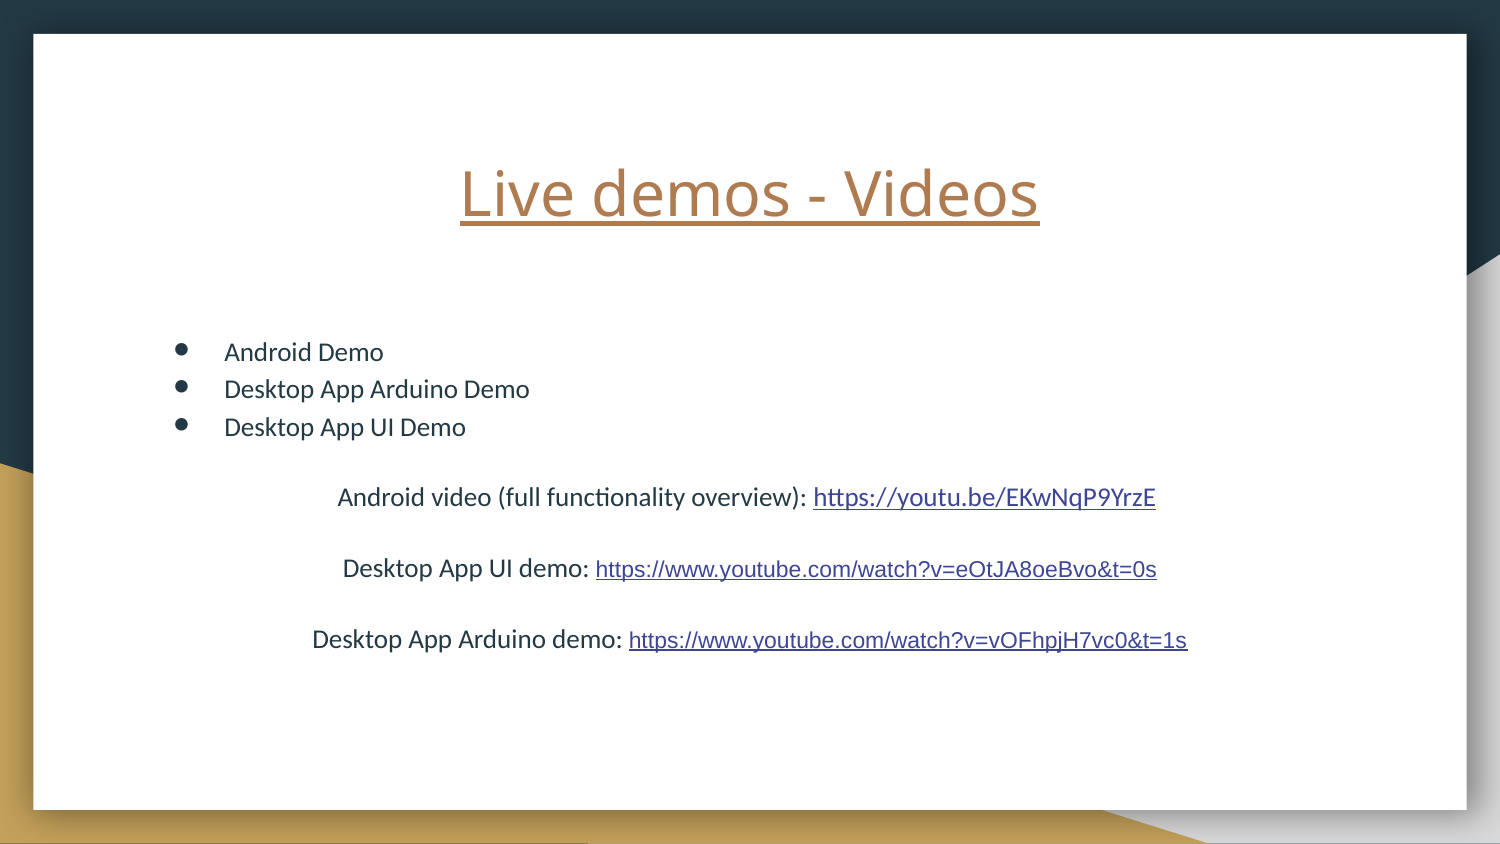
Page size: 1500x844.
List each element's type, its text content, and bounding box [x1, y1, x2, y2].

title Live demos - Videos [134, 138, 1366, 248]
list Android Demo Desktop App Arduino Demo Desktop App UI Demo Android video (full functionality overview): https://youtu.be/EKwNqP9YrzE Desktop App UI demo: https://www.youtube.com/watch?v=eOtJA8oeBvo&t=0s Desktop App Arduino demo: https://www.youtube.com/watch?v=vOFhpjH7vc0&t=1s [134, 248, 1366, 729]
